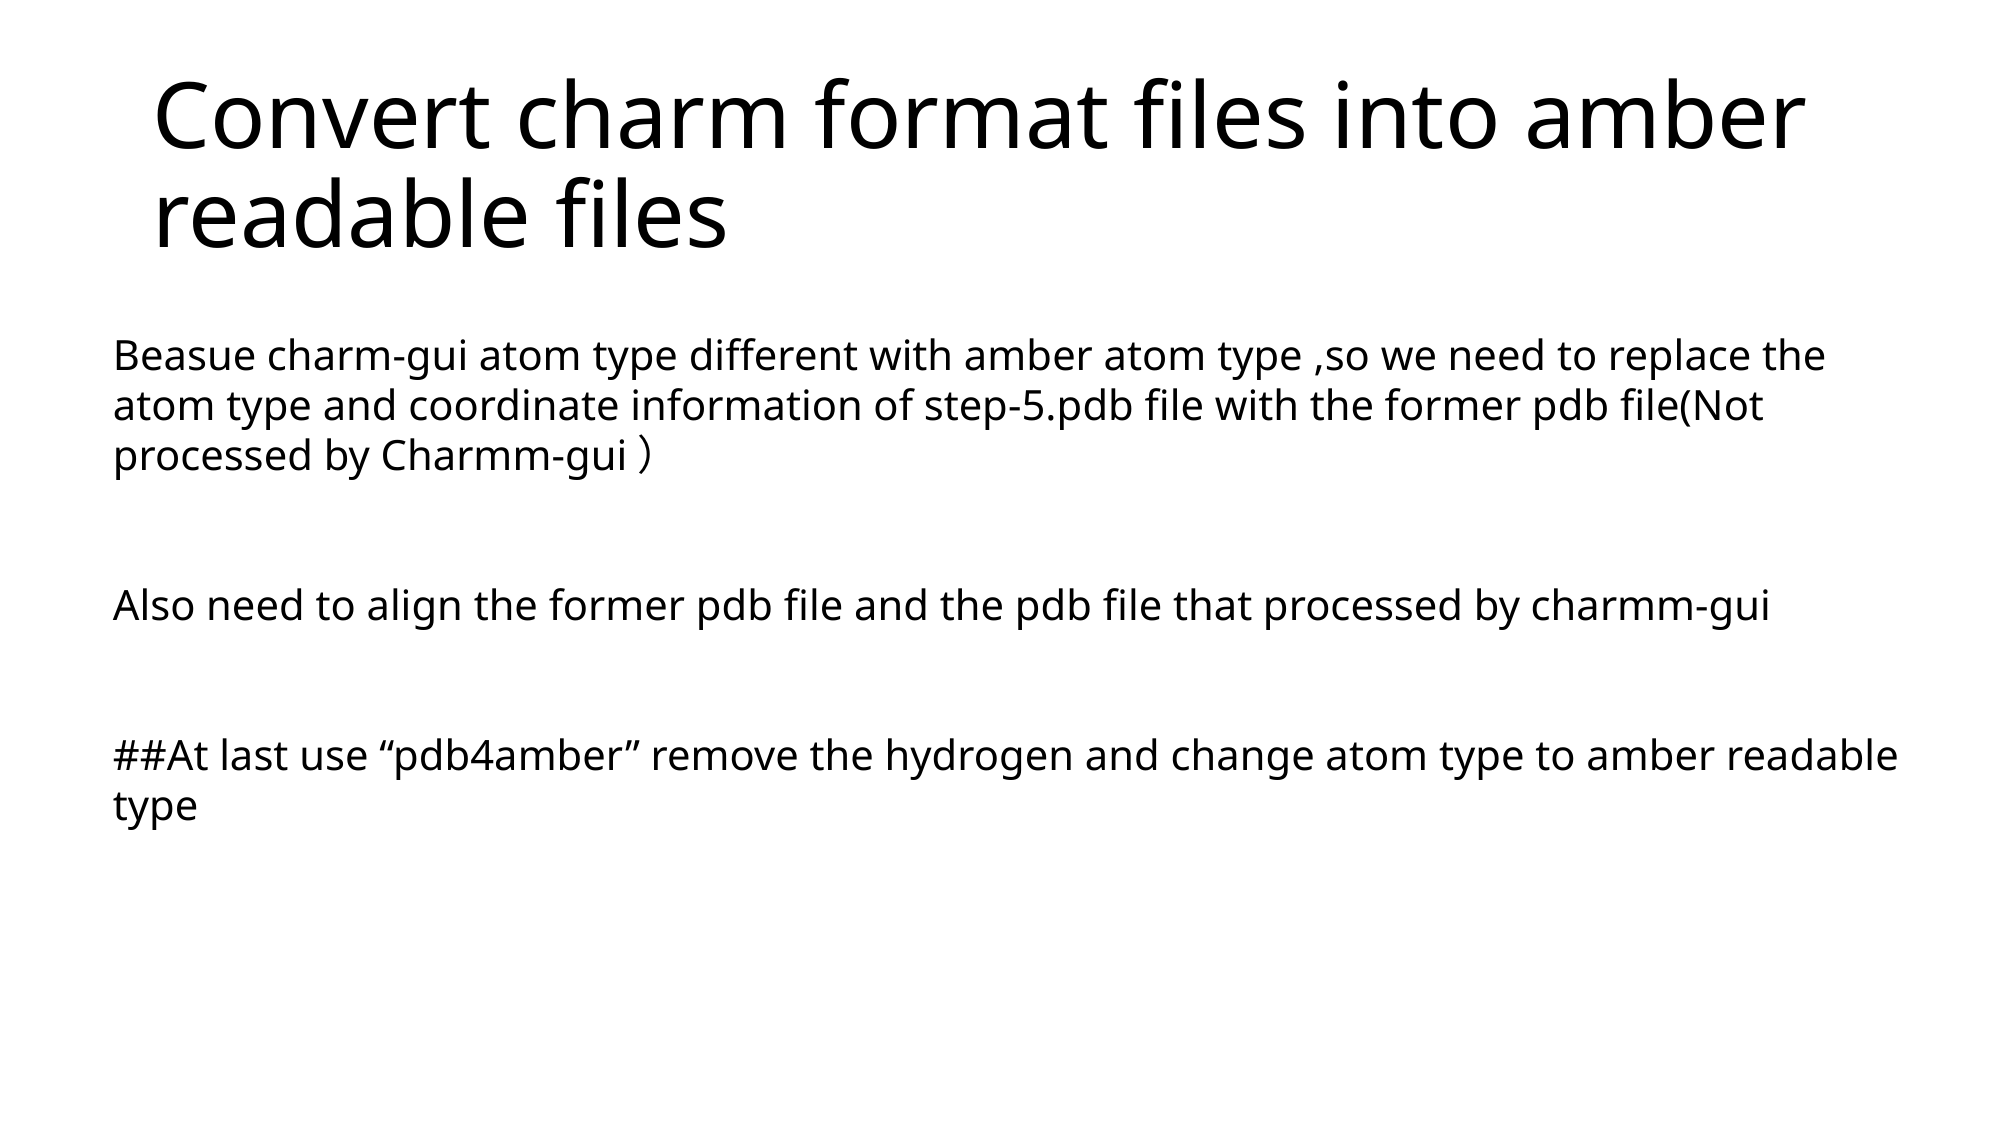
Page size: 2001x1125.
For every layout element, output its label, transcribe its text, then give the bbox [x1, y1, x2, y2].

title Convert charm format files into amber readable files [137, 59, 1863, 278]
text_box Beasue charm-gui atom type different with amber atom type ,so we need to replace the atom type and coordinate information of step-5.pdb file with the former pdb file(Not processed by Charmm-gui） Also need to align the former pdb file and the pdb file that processed by charmm-gui ##At last use “pdb4amber” remove the hydrogen and change atom type to amber readable type [98, 321, 1925, 887]
